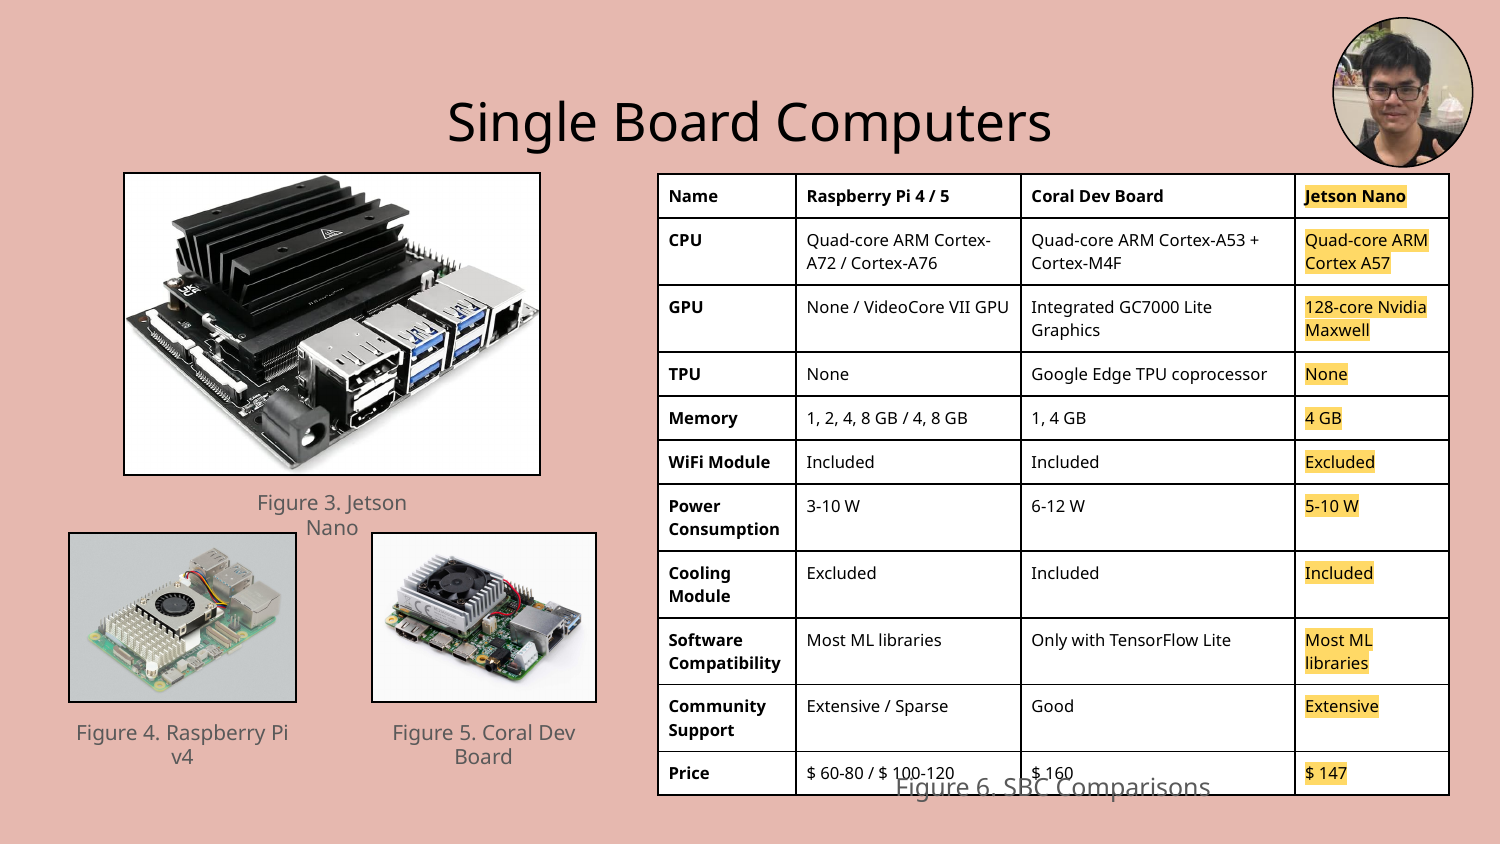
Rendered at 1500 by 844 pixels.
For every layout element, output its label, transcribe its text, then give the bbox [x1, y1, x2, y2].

title Single Board Computers [51, 72, 1327, 167]
text_box Figure 5. Coral Dev Board [361, 704, 607, 761]
table_cell Most ML libraries [1296, 619, 1448, 684]
table_cell TPU [659, 353, 795, 395]
table_cell Only with TensorFlow Lite [1022, 619, 1294, 684]
table_cell Community Support [659, 685, 795, 751]
table_cell None / VideoCore VII GPU [797, 286, 1020, 351]
table_header Raspberry Pi 4 / 5 [797, 175, 1020, 217]
table_cell 3-10 W [797, 485, 1020, 550]
table_cell 5-10 W [1296, 485, 1448, 550]
table_cell Included [1296, 552, 1448, 617]
table_cell Price [659, 752, 795, 794]
table_cell GPU [659, 286, 795, 351]
table_cell CPU [659, 219, 795, 284]
table_cell Cooling Module [659, 552, 795, 617]
picture [124, 174, 540, 475]
table_cell 1, 2, 4, 8 GB / 4, 8 GB [797, 397, 1020, 439]
table_cell Extensive [1296, 685, 1448, 751]
table_cell Good [1022, 685, 1294, 751]
text_box Figure 3. Jetson Nano [221, 482, 444, 531]
table_cell None [1296, 353, 1448, 395]
table_cell Quad-core ARM Cortex-A53 + Cortex-M4F [1022, 219, 1294, 284]
table_cell Quad-core ARM Cortex A57 [1296, 219, 1448, 284]
table_cell Extensive / Sparse [797, 685, 1020, 751]
text_box Figure 6. SBC Comparisons [842, 756, 1265, 814]
table_cell 4 GB [1296, 397, 1448, 439]
table_cell $ 160 [1022, 752, 1294, 794]
table_cell Integrated GC7000 Lite Graphics [1022, 286, 1294, 351]
picture [1332, 17, 1473, 168]
table_cell 6-12 W [1022, 485, 1294, 550]
table_cell Quad-core ARM Cortex-A72 / Cortex-A76 [797, 219, 1020, 284]
table_cell Power Consumption [659, 485, 795, 550]
table_cell None [797, 353, 1020, 395]
table_header Jetson Nano [1296, 175, 1448, 217]
picture [372, 533, 595, 701]
table_header Coral Dev Board [1022, 175, 1294, 217]
table_cell Memory [659, 397, 795, 439]
table_cell 1, 4 GB [1022, 397, 1294, 439]
table_cell WiFi Module [659, 441, 795, 483]
table_cell Excluded [1296, 441, 1448, 483]
table_header Name [659, 175, 795, 217]
table_cell Most ML libraries [797, 619, 1020, 684]
table_cell 128-core Nvidia Maxwell [1296, 286, 1448, 351]
picture [69, 533, 295, 701]
table_cell Excluded [797, 552, 1020, 617]
table_cell Included [797, 441, 1020, 483]
table_cell Software Compatibility [659, 619, 795, 684]
table_cell Included [1022, 552, 1294, 617]
table_cell Google Edge TPU coprocessor [1022, 353, 1294, 395]
table_cell Included [1022, 441, 1294, 483]
text_box Figure 4. Raspberry Pi v4 [55, 704, 310, 761]
table_cell $ 147 [1296, 752, 1448, 794]
table_cell $ 60-80 / $ 100-120 [797, 752, 1020, 794]
